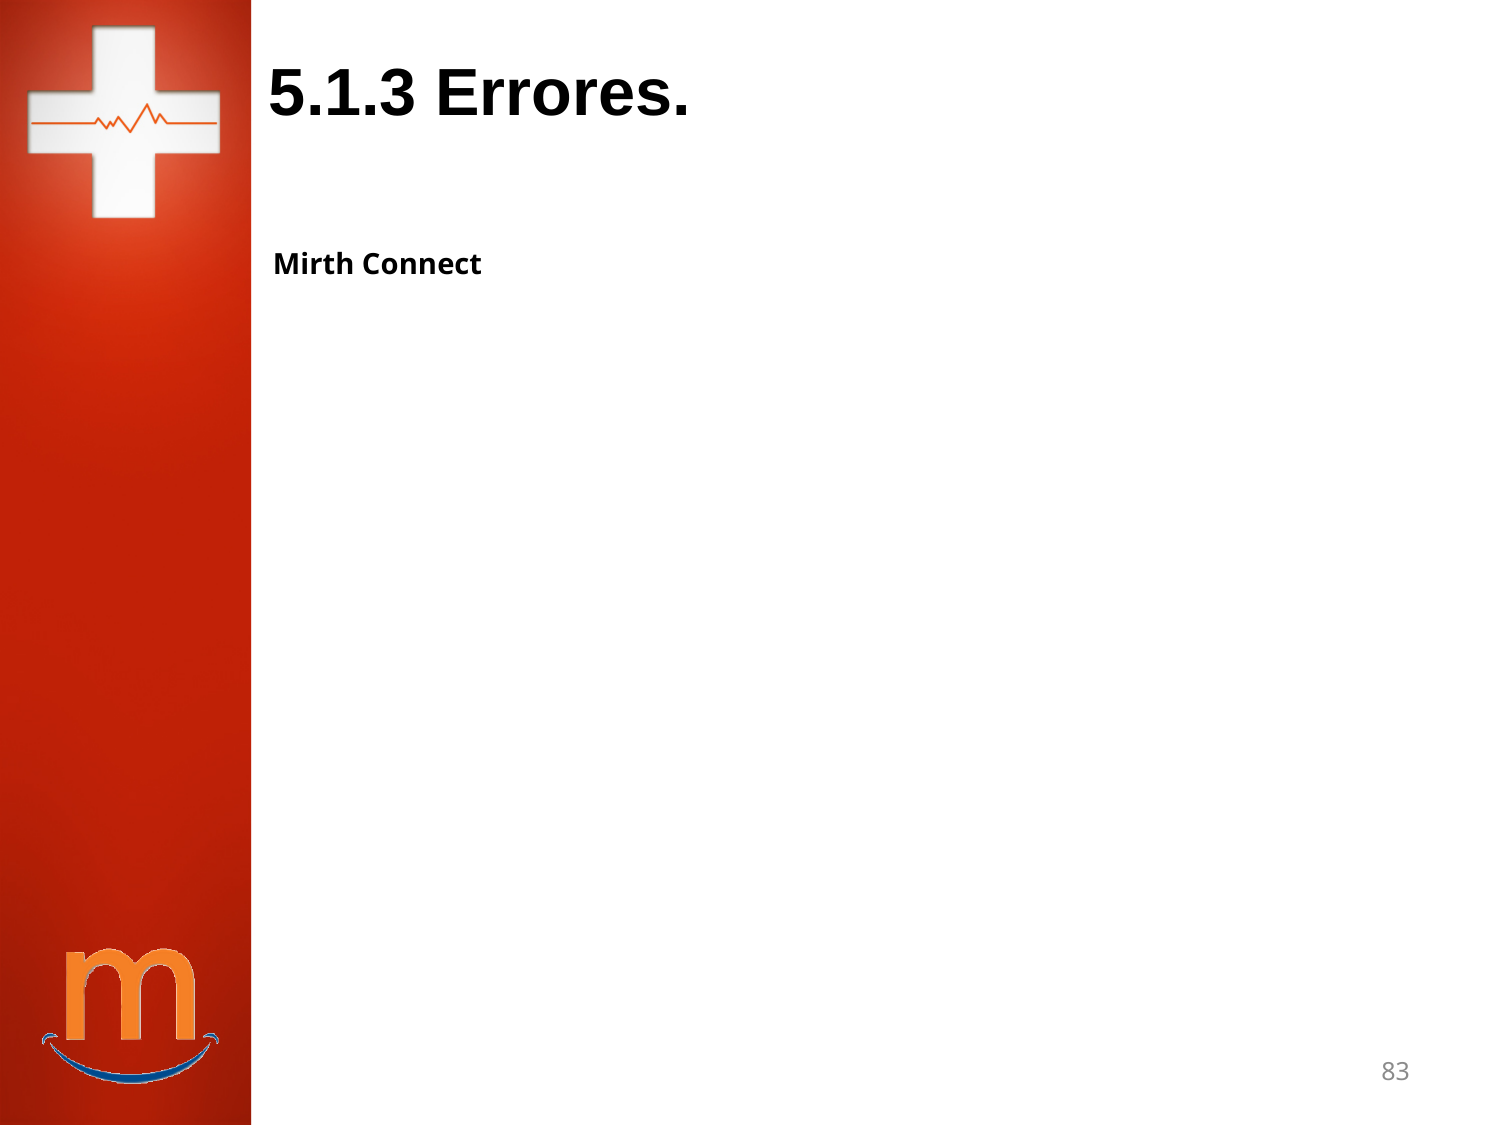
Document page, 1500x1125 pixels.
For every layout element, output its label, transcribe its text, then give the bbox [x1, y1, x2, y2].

title 5.1.3 Errores. [253, 2, 1500, 176]
text_box Mirth Connect [257, 237, 1471, 1072]
slide_number 83 [1074, 1072, 1425, 1103]
picture [0, 0, 1500, 1125]
